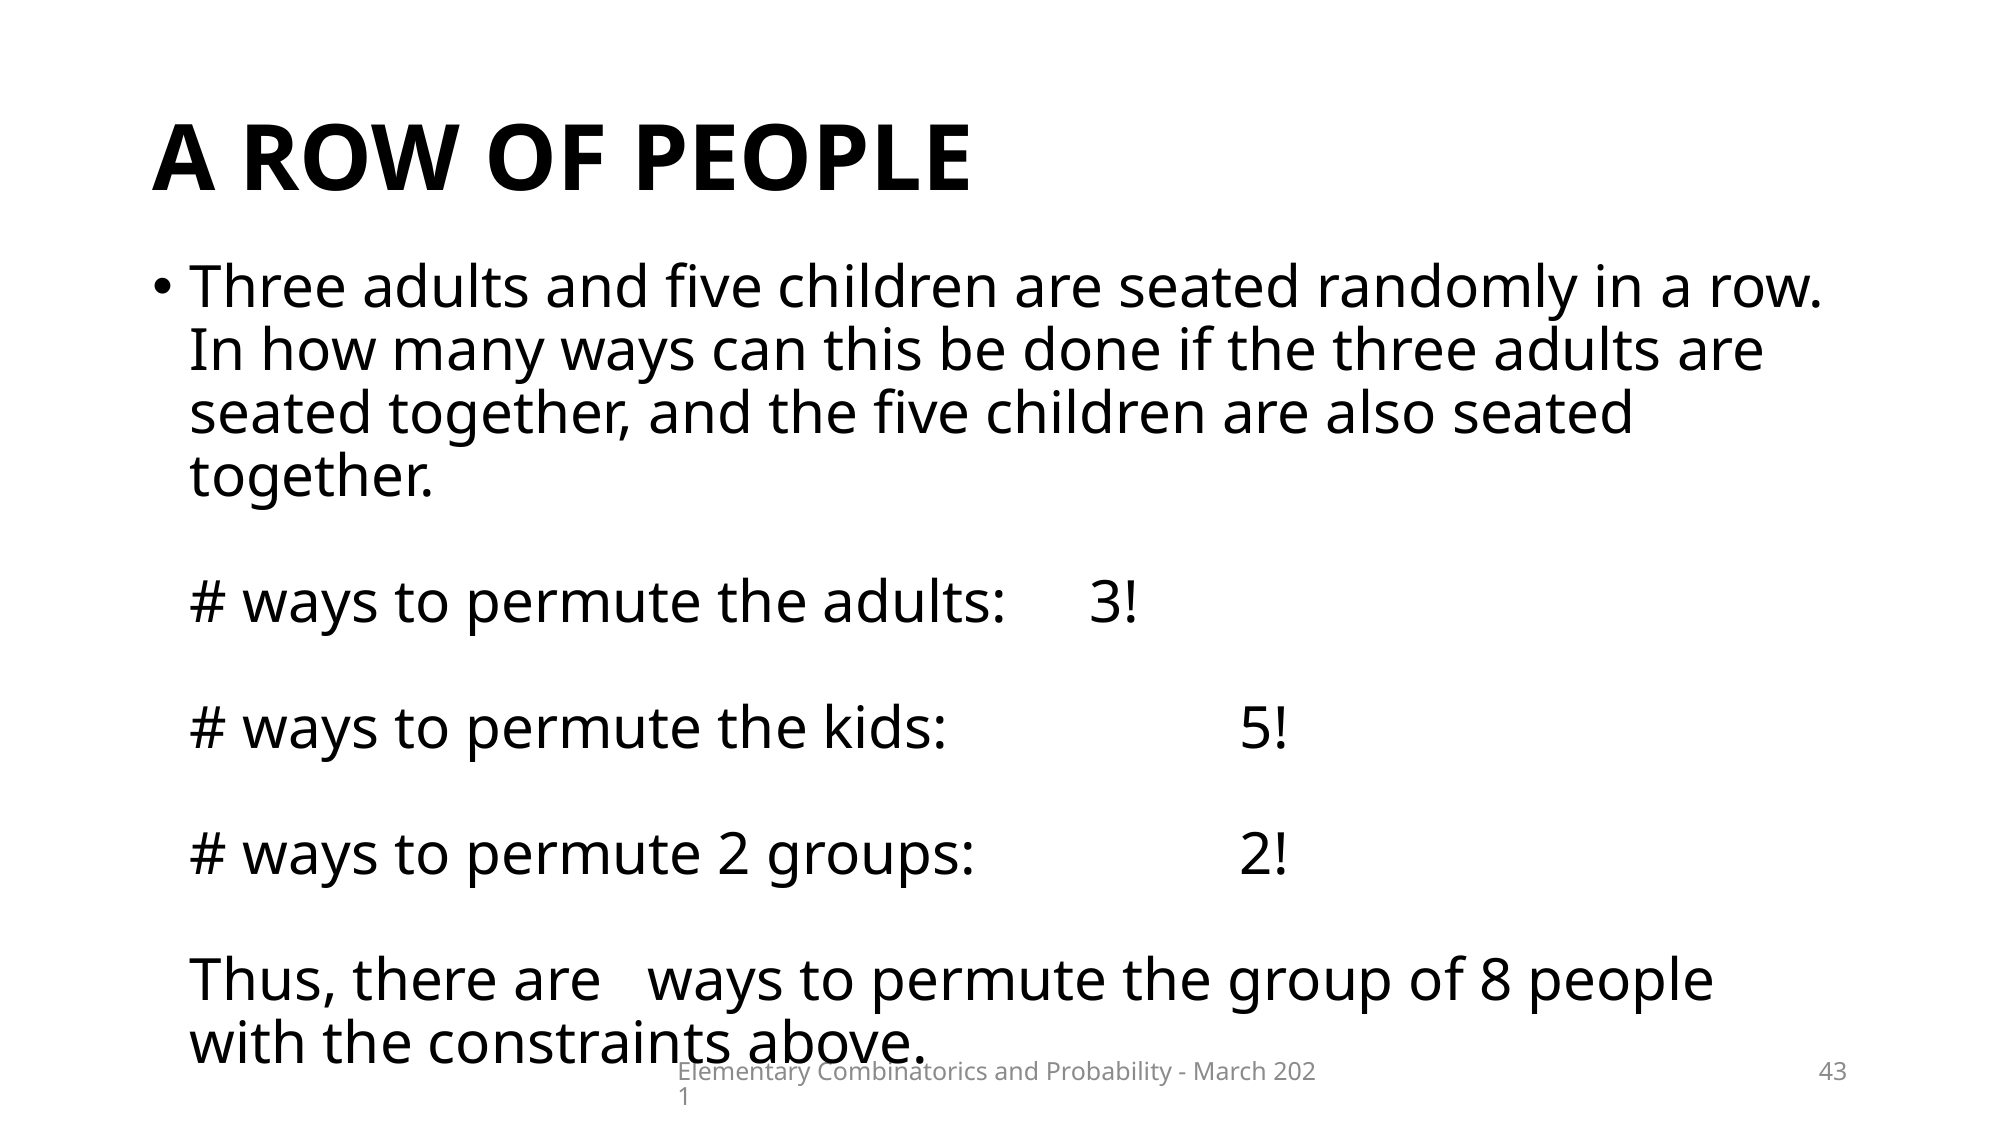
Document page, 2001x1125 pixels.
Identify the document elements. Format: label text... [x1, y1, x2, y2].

title A ROW OF PEOPLE [137, 52, 1863, 270]
footer Elementary Combinatorics and Probability - March 2021 [662, 1042, 1338, 1103]
slide_number 43 [1412, 1042, 1863, 1103]
